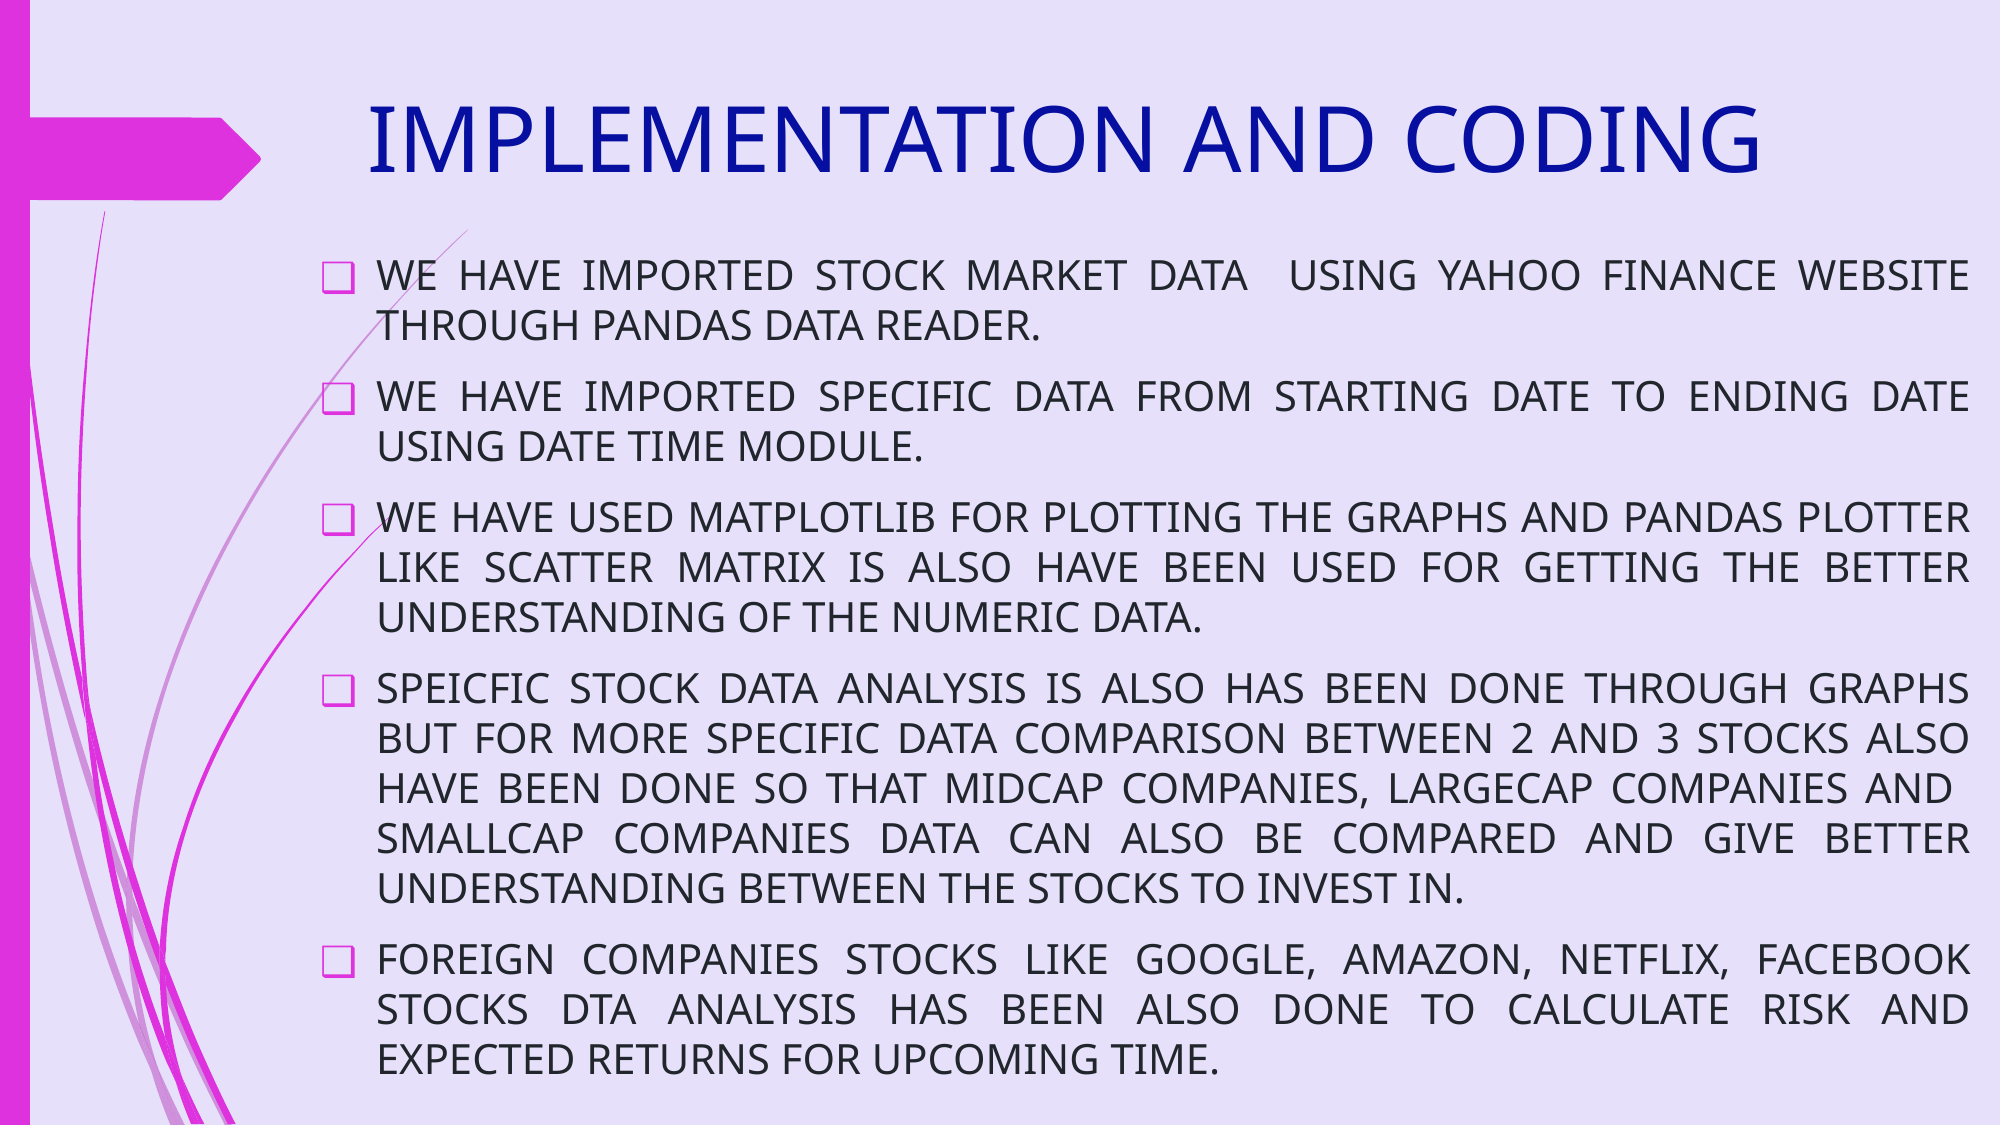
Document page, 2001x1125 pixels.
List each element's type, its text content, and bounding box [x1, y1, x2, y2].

list WE HAVE IMPORTED STOCK MARKET DATA USING YAHOO FINANCE WEBSITE THROUGH PANDAS DATA READER. WE HAVE IMPORTED SPECIFIC DATA FROM STARTING DATE TO ENDING DATE USING DATE TIME MODULE. WE HAVE USED MATPLOTLIB FOR PLOTTING THE GRAPHS AND PANDAS PLOTTER LIKE SCATTER MATRIX IS ALSO HAVE BEEN USED FOR GETTING THE BETTER UNDERSTANDING OF THE NUMERIC DATA. SPEICFIC STOCK DATA ANALYSIS IS ALSO HAS BEEN DONE THROUGH GRAPHS BUT FOR MORE SPECIFIC DATA COMPARISON BETWEEN 2 AND 3 STOCKS ALSO HAVE BEEN DONE SO THAT MIDCAP COMPANIES, LARGECAP COMPANIES AND SMALLCAP COMPANIES DATA CAN ALSO BE COMPARED AND GIVE BETTER UNDERSTANDING BETWEEN THE STOCKS TO INVEST IN. FOREIGN COMPANIES STOCKS LIKE GOOGLE, AMAZON, NETFLIX, FACEBOOK STOCKS DTA ANALYSIS HAS BEEN ALSO DONE TO CALCULATE RISK AND EXPECTED RETURNS FOR UPCOMING TIME. [304, 241, 1987, 1125]
title IMPLEMENTATION AND CODING [352, 73, 1815, 208]
